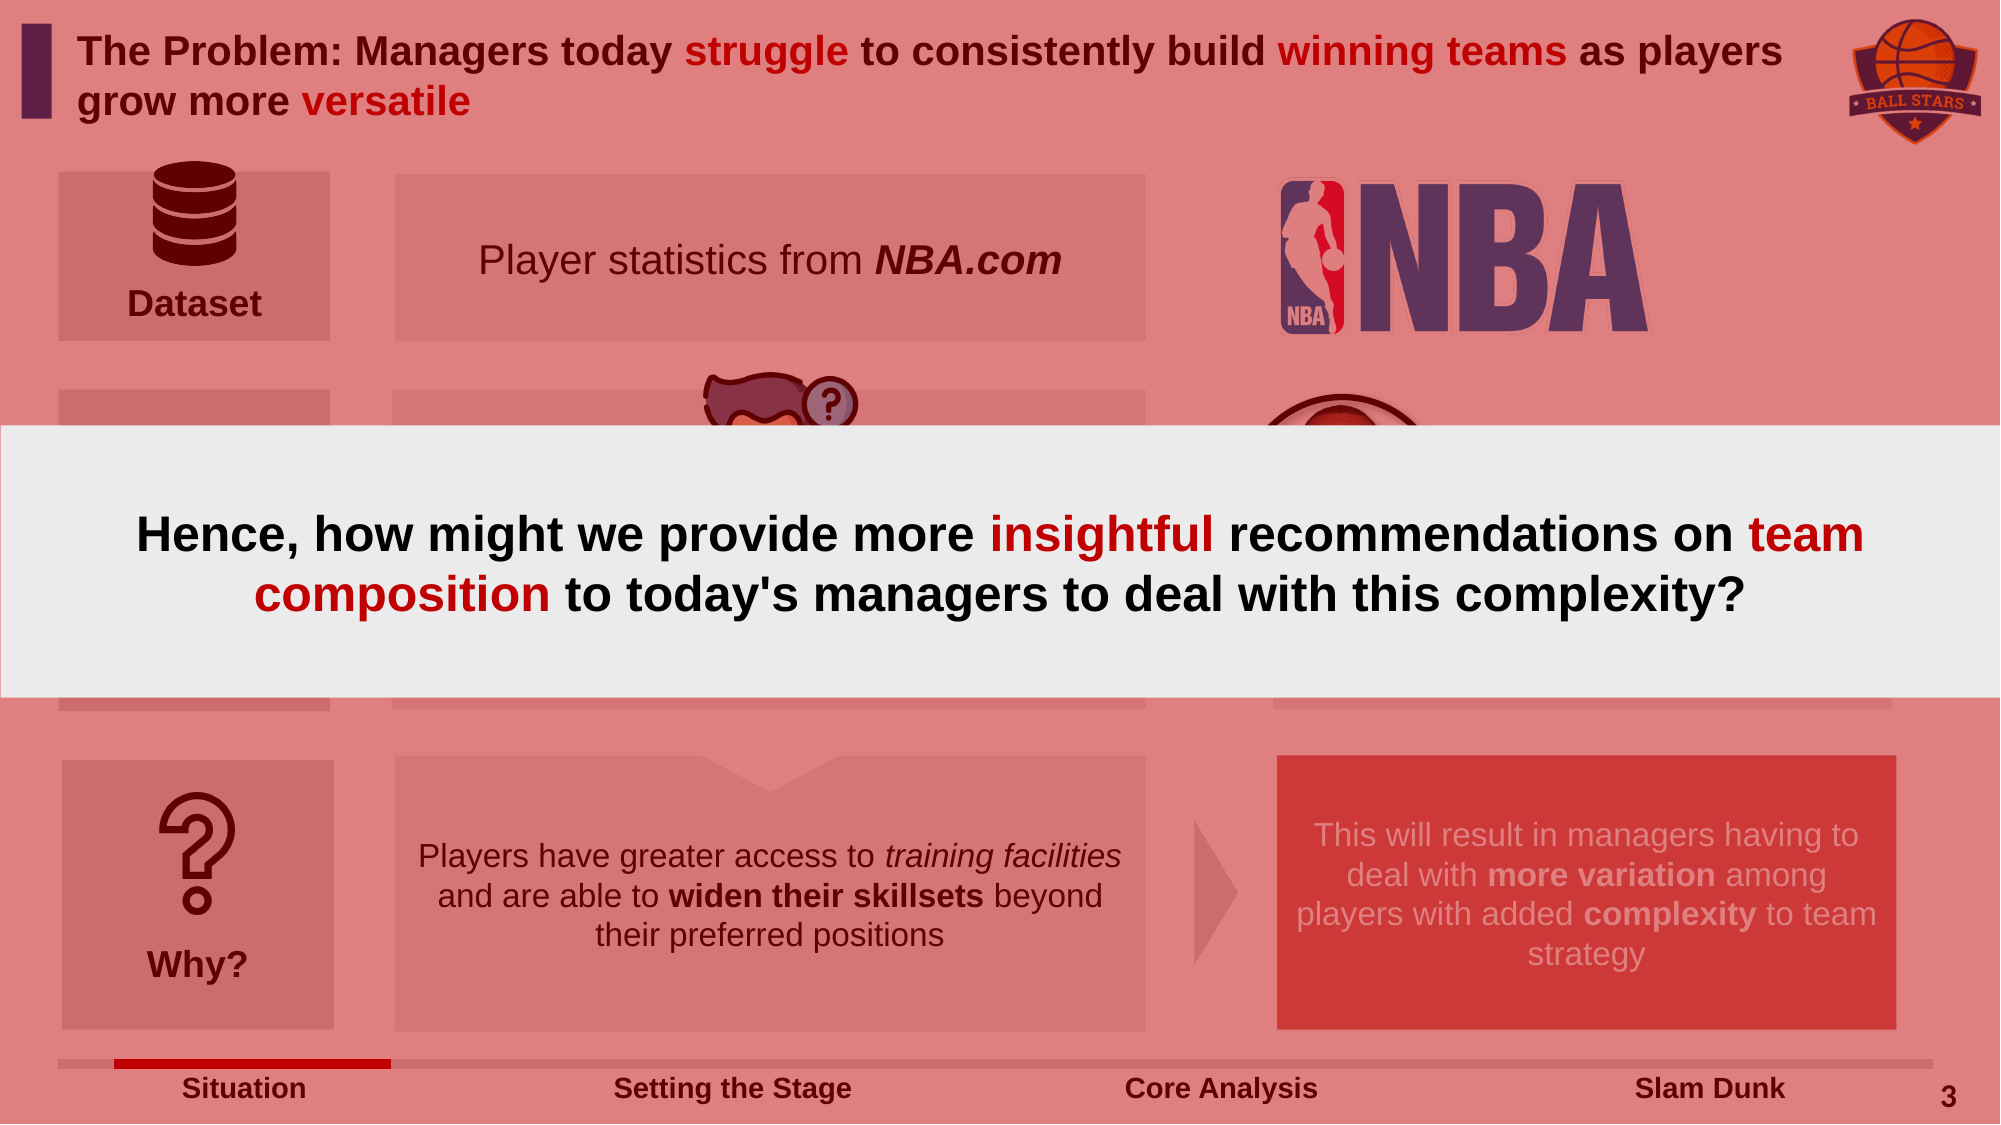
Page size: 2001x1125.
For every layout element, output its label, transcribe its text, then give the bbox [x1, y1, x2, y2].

picture [142, 161, 247, 266]
picture [688, 372, 873, 556]
text_box [0, 0, 2000, 424]
picture [1241, 396, 1443, 599]
picture [124, 428, 259, 563]
text_box [0, 699, 2000, 1125]
text_box Hence, how might we provide more insightful recommendations on team composition to today's managers to deal with this complexity? [0, 424, 2000, 699]
picture [1276, 130, 1652, 386]
picture [135, 792, 259, 915]
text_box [395, 737, 1146, 1032]
